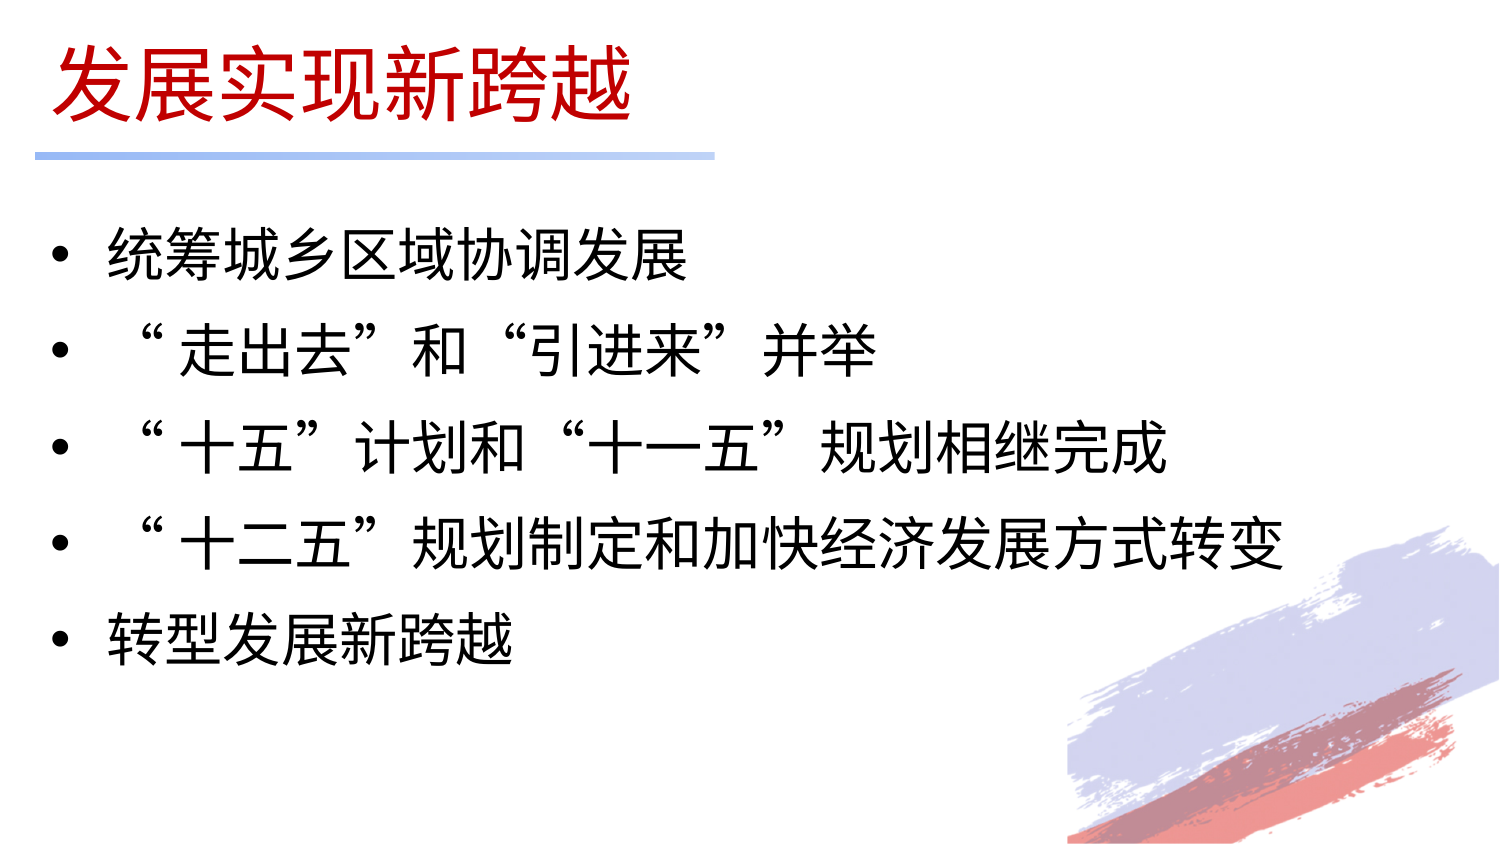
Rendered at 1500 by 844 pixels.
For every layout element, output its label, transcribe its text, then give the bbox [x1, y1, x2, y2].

picture [1067, 77, 1500, 844]
list 统筹城乡区域协调发展 “走出去”和“引进来”并举 “十五”计划和“十一五”规划相继完成 “十二五”规划制定和加快经济发展方式转变 转型发展新跨越 [35, 196, 1454, 774]
title 发展实现新跨越 [35, 11, 1454, 153]
